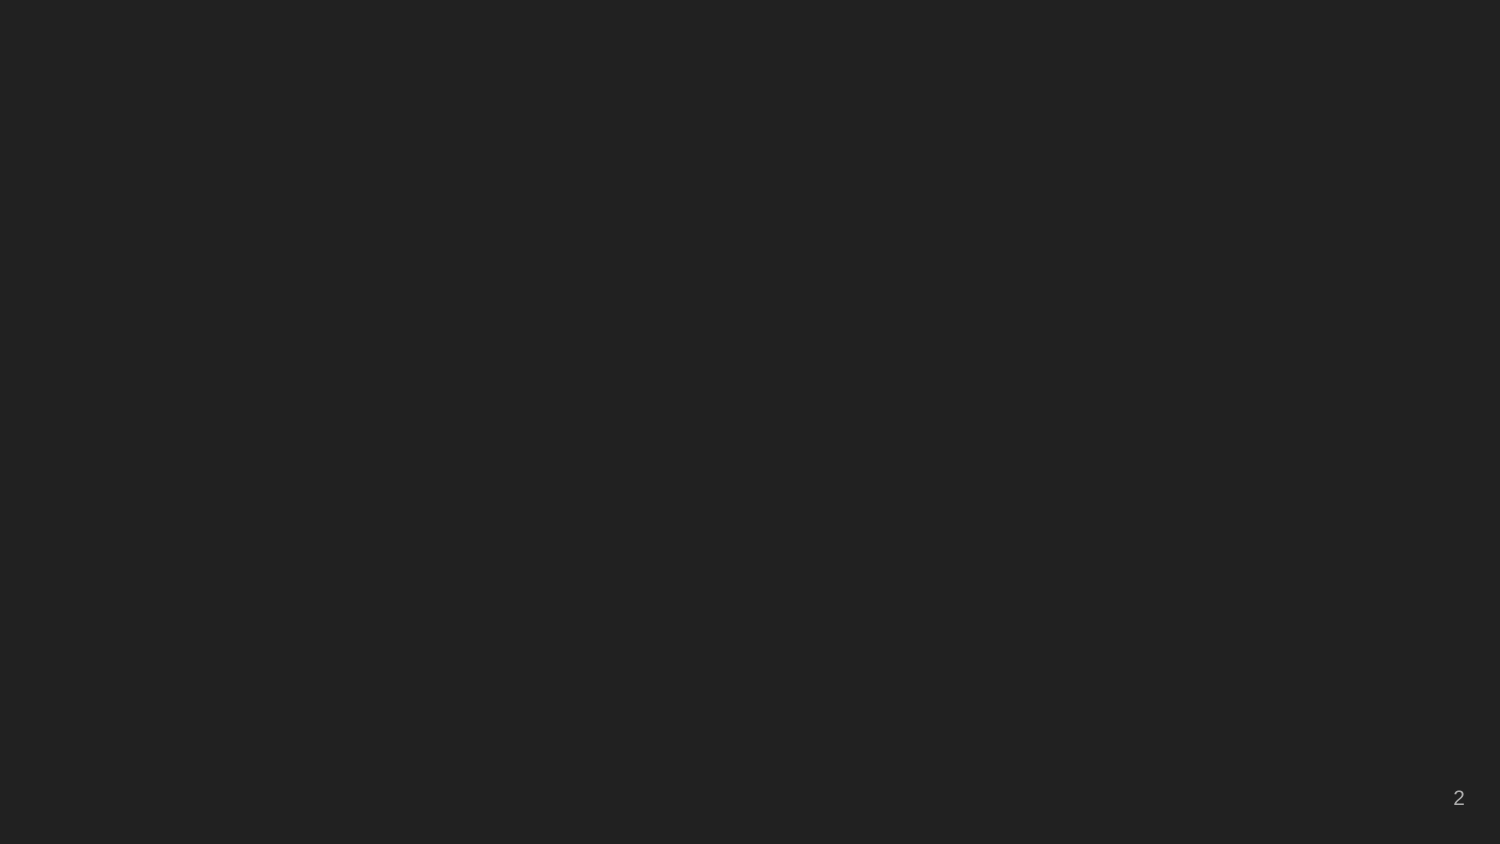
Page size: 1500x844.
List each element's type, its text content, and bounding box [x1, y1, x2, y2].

slide_number ‹#› [1389, 764, 1480, 830]
